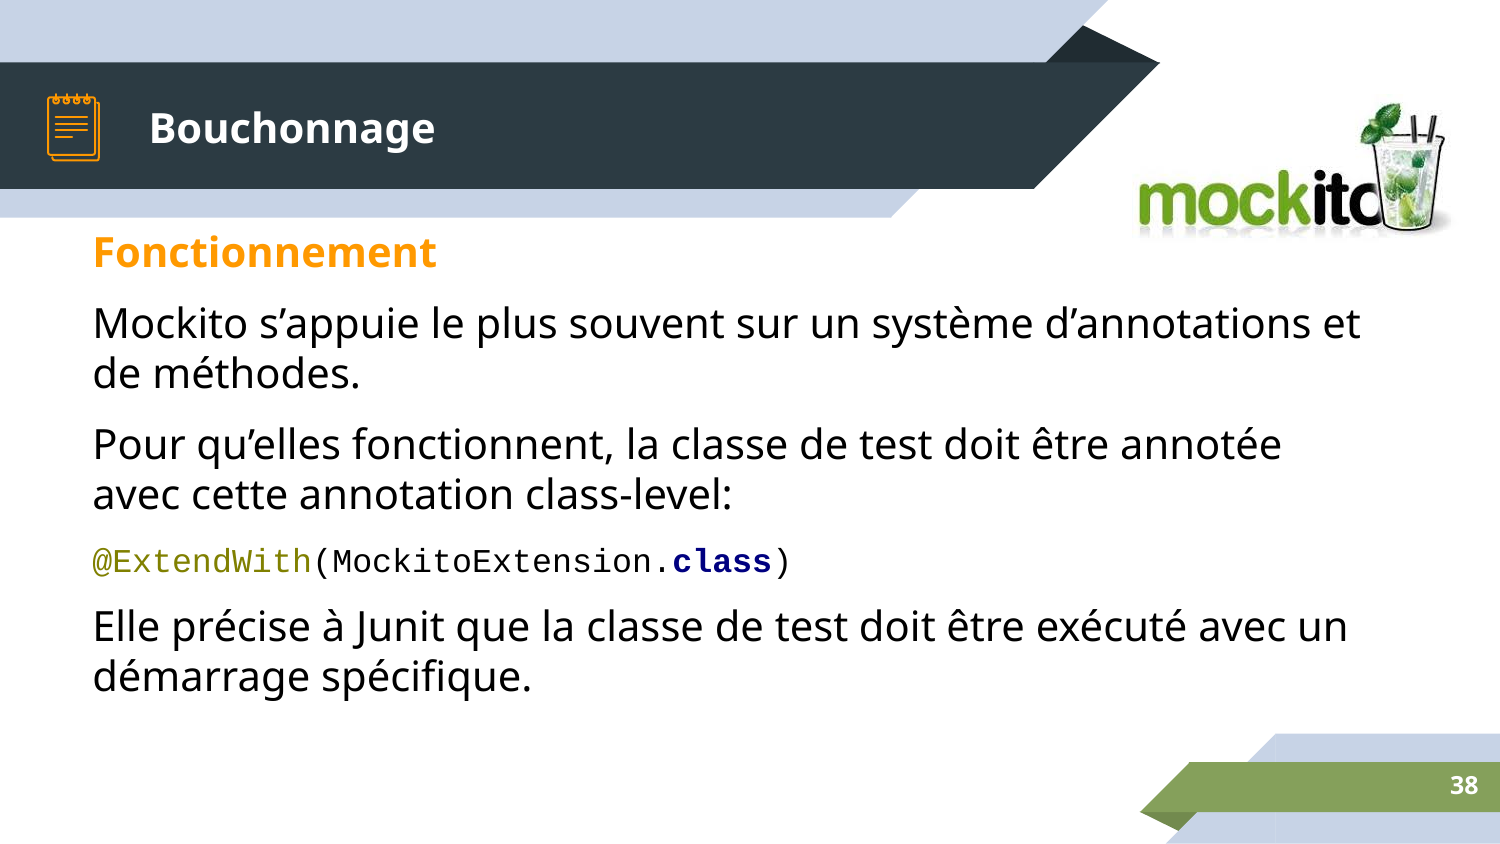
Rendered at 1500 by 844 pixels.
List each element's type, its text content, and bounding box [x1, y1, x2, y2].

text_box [47, 93, 100, 161]
picture [1132, 93, 1460, 246]
list [133, 615, 1355, 640]
list Fonctionnement Mockito s’appuie le plus souvent sur un système d’annotations et de méthodes. Pour qu’elles fonctionnent, la classe de test doit être annotée avec cette annotation class-level: @ExtendWith(MockitoExtension.class) Elle précise à Junit que la classe de test doit être exécuté avec un démarrage spécifique. [77, 211, 1380, 615]
title Bouchonnage [133, 64, 997, 190]
slide_number ‹#› [1249, 760, 1494, 813]
